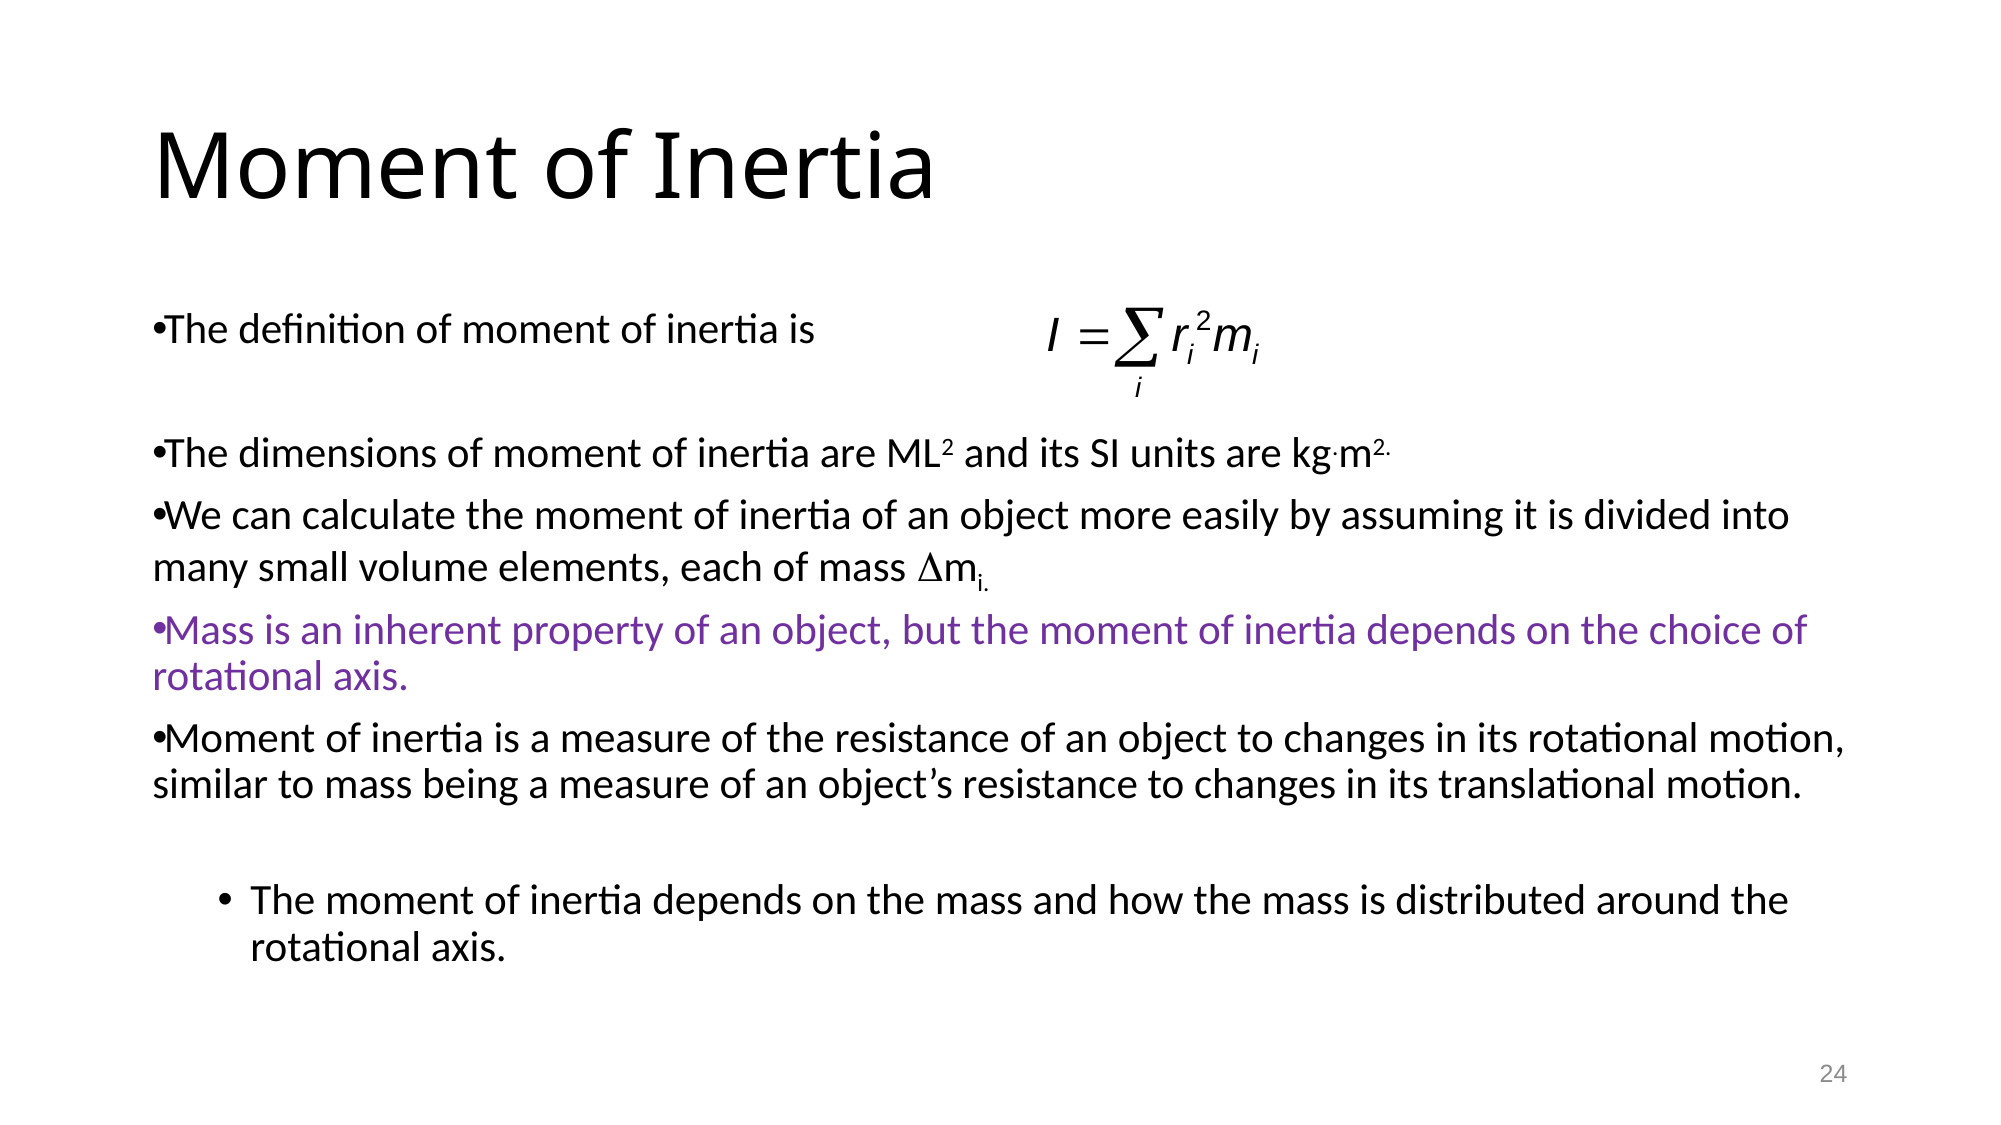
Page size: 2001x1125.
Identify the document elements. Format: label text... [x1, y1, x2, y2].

slide_number 24 [1412, 1042, 1863, 1103]
title Moment of Inertia [137, 59, 1863, 278]
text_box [1040, 299, 1275, 408]
list The definition of moment of inertia is The dimensions of moment of inertia are ML2 and its SI units are kg.m2. We can calculate the moment of inertia of an object more easily by assuming it is divided into many small volume elements, each of mass Dmi. Mass is an inherent property of an object, but the moment of inertia depends on the choice of rotational axis. Moment of inertia is a measure of the resistance of an object to changes in its rotational motion, similar to mass being a measure of an object’s resistance to changes in its translational motion. The moment of inertia depends on the mass and how the mass is distributed around the rotational axis. [137, 299, 1863, 1014]
